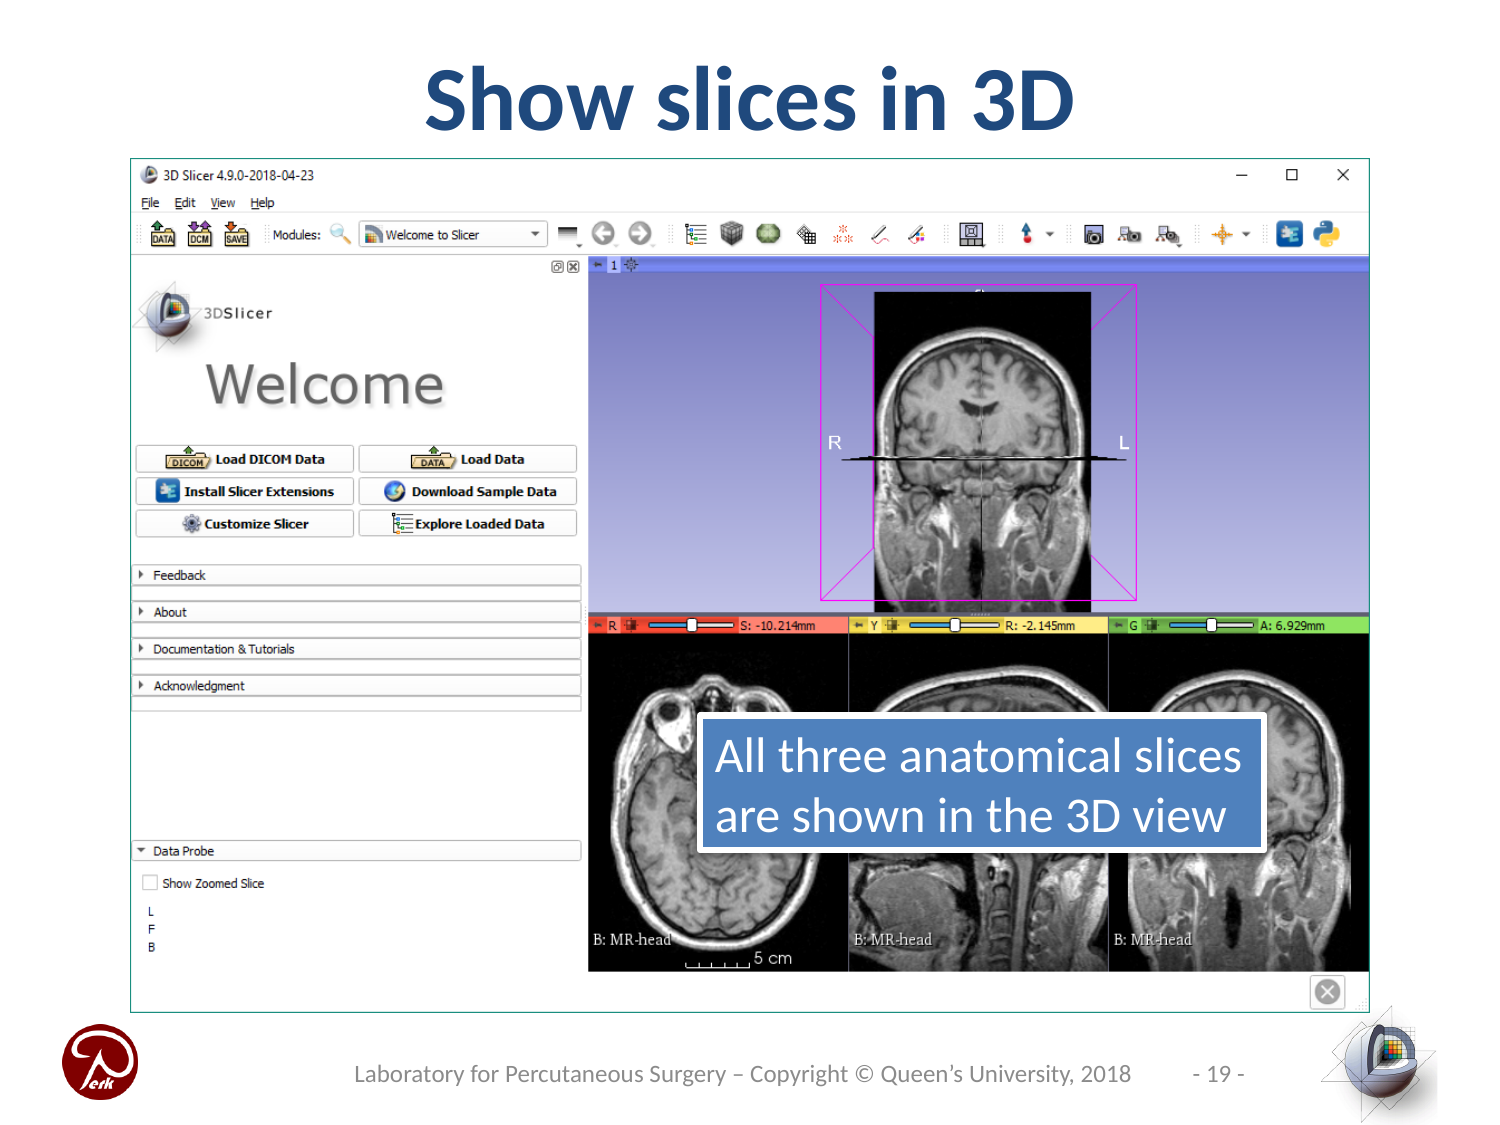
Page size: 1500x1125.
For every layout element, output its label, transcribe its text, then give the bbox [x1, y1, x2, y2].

title Show slices in 3D [74, 0, 1426, 188]
footer Laboratory for Percutaneous Surgery – Copyright © Queen’s University, 2018 [312, 1042, 1175, 1103]
picture [62, 1024, 138, 1100]
picture [129, 158, 1438, 1125]
slide_number - 19 - [1175, 1042, 1263, 1103]
